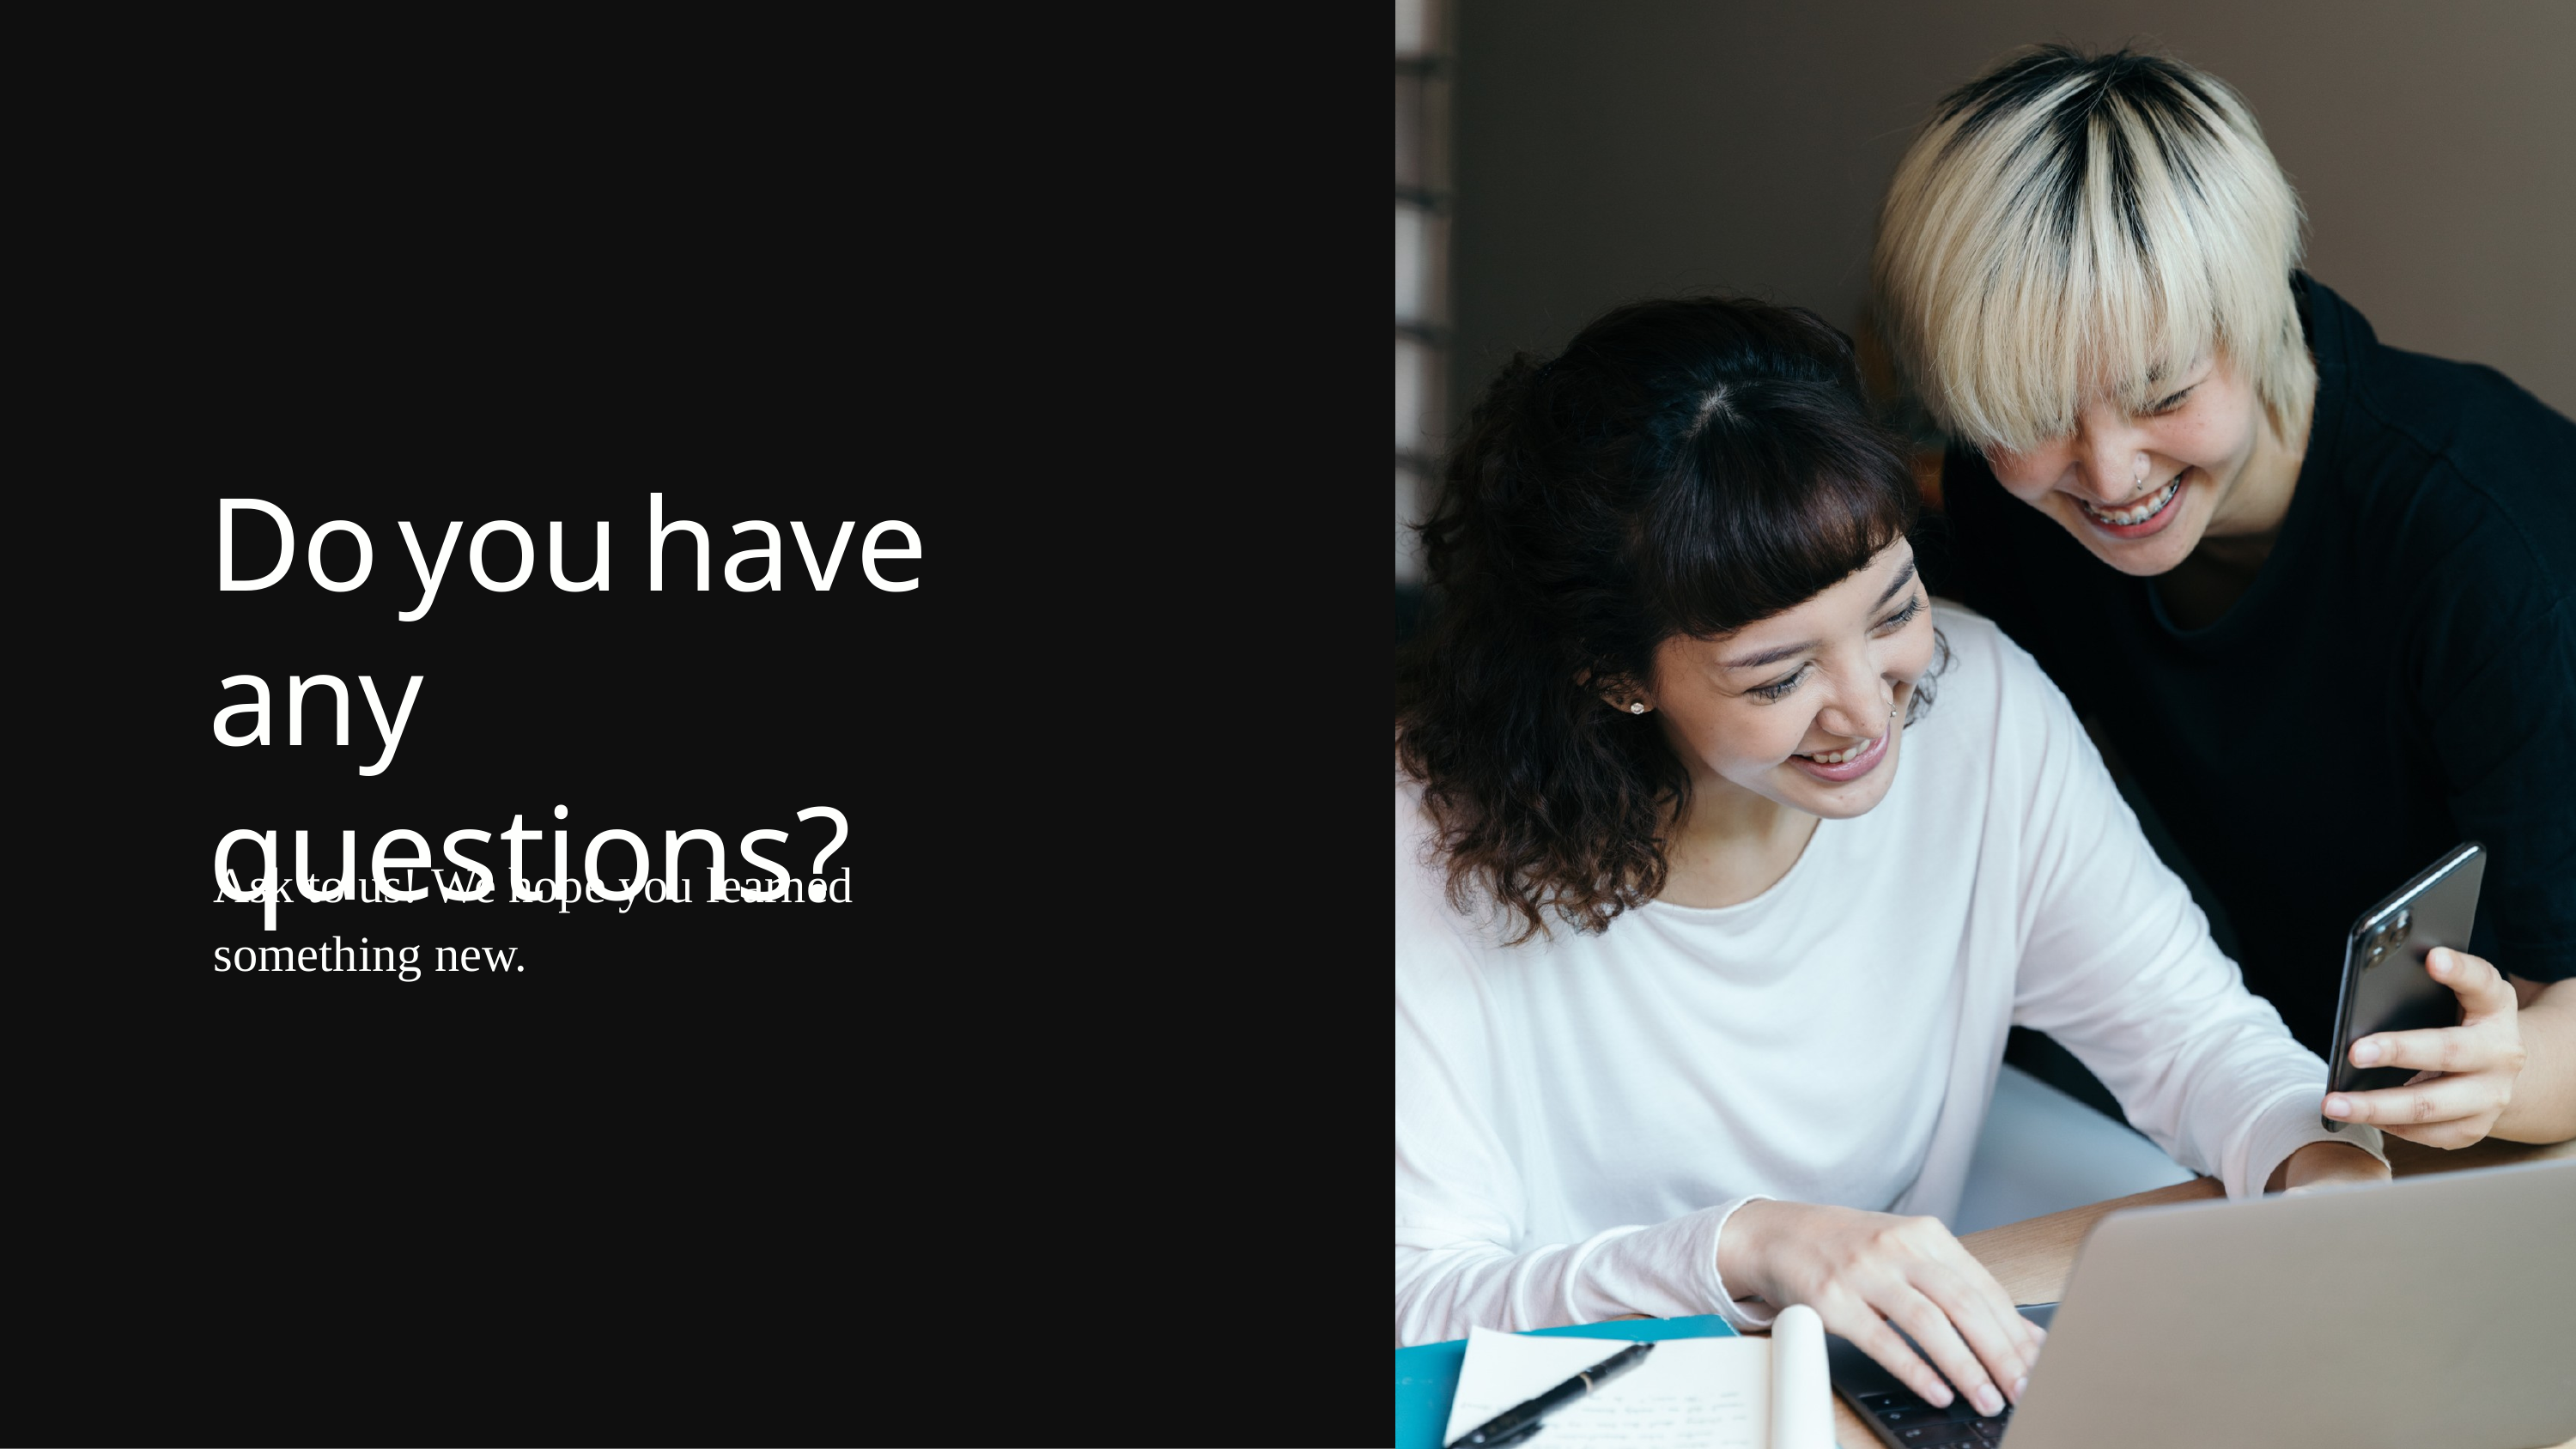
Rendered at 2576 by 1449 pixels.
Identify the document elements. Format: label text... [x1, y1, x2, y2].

text_box Do you have any questions? [206, 461, 1082, 926]
text_box Ask to us! We hope you learned something new. [211, 842, 934, 981]
text_box [1395, 0, 2576, 1449]
